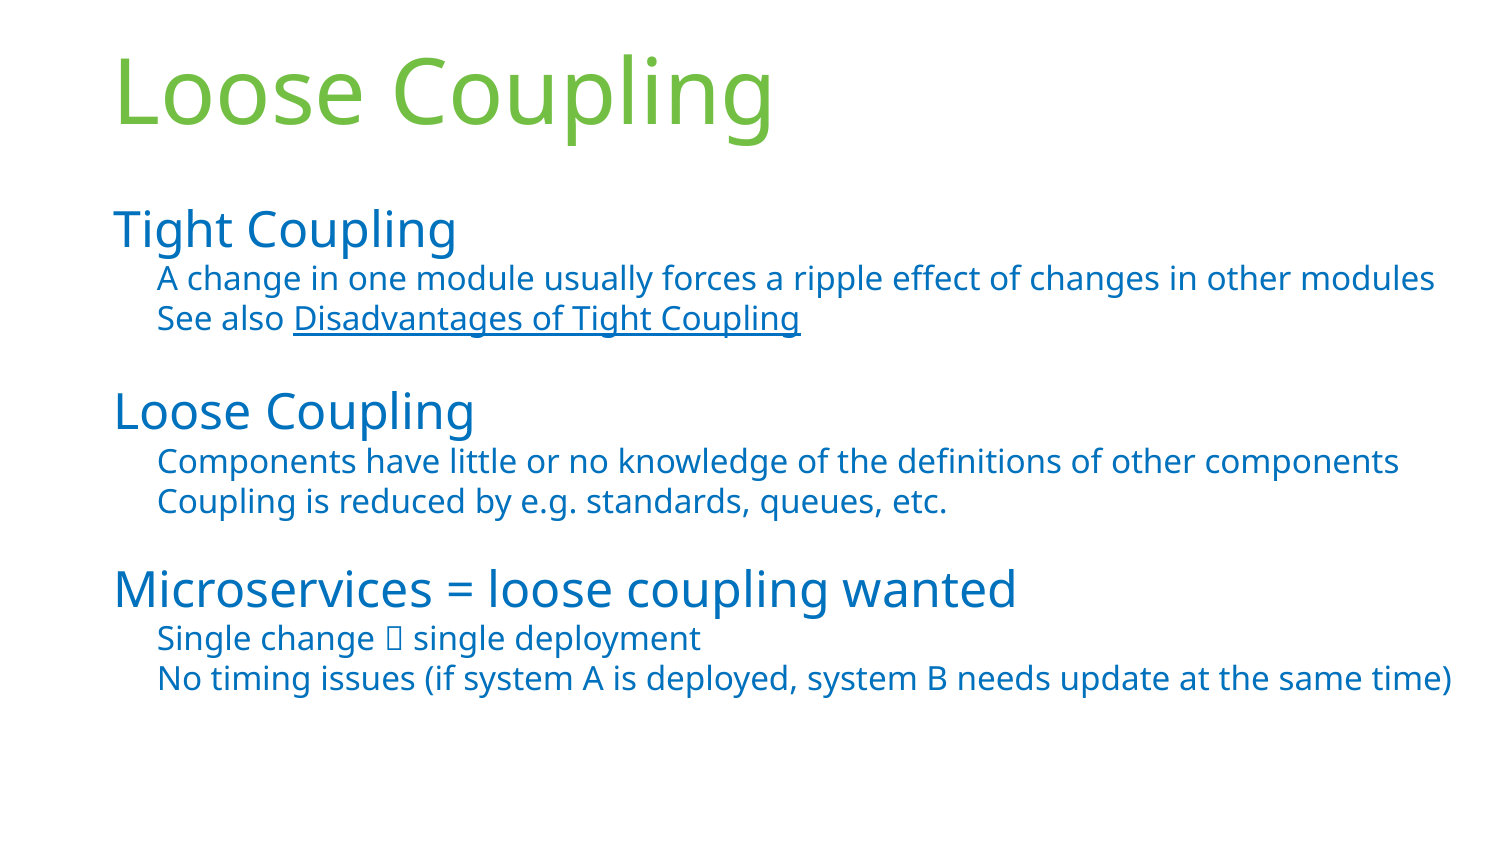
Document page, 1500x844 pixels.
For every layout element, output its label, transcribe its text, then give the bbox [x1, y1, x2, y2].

title Loose Coupling [112, 32, 1459, 144]
list Tight Coupling A change in one module usually forces a ripple effect of changes in other modules See also Disadvantages of Tight Coupling Loose Coupling Components have little or no knowledge of the definitions of other components Coupling is reduced by e.g. standards, queues, etc. Microservices = loose coupling wanted Single change  single deployment No timing issues (if system A is deployed, system B needs update at the same time) [112, 197, 1459, 844]
